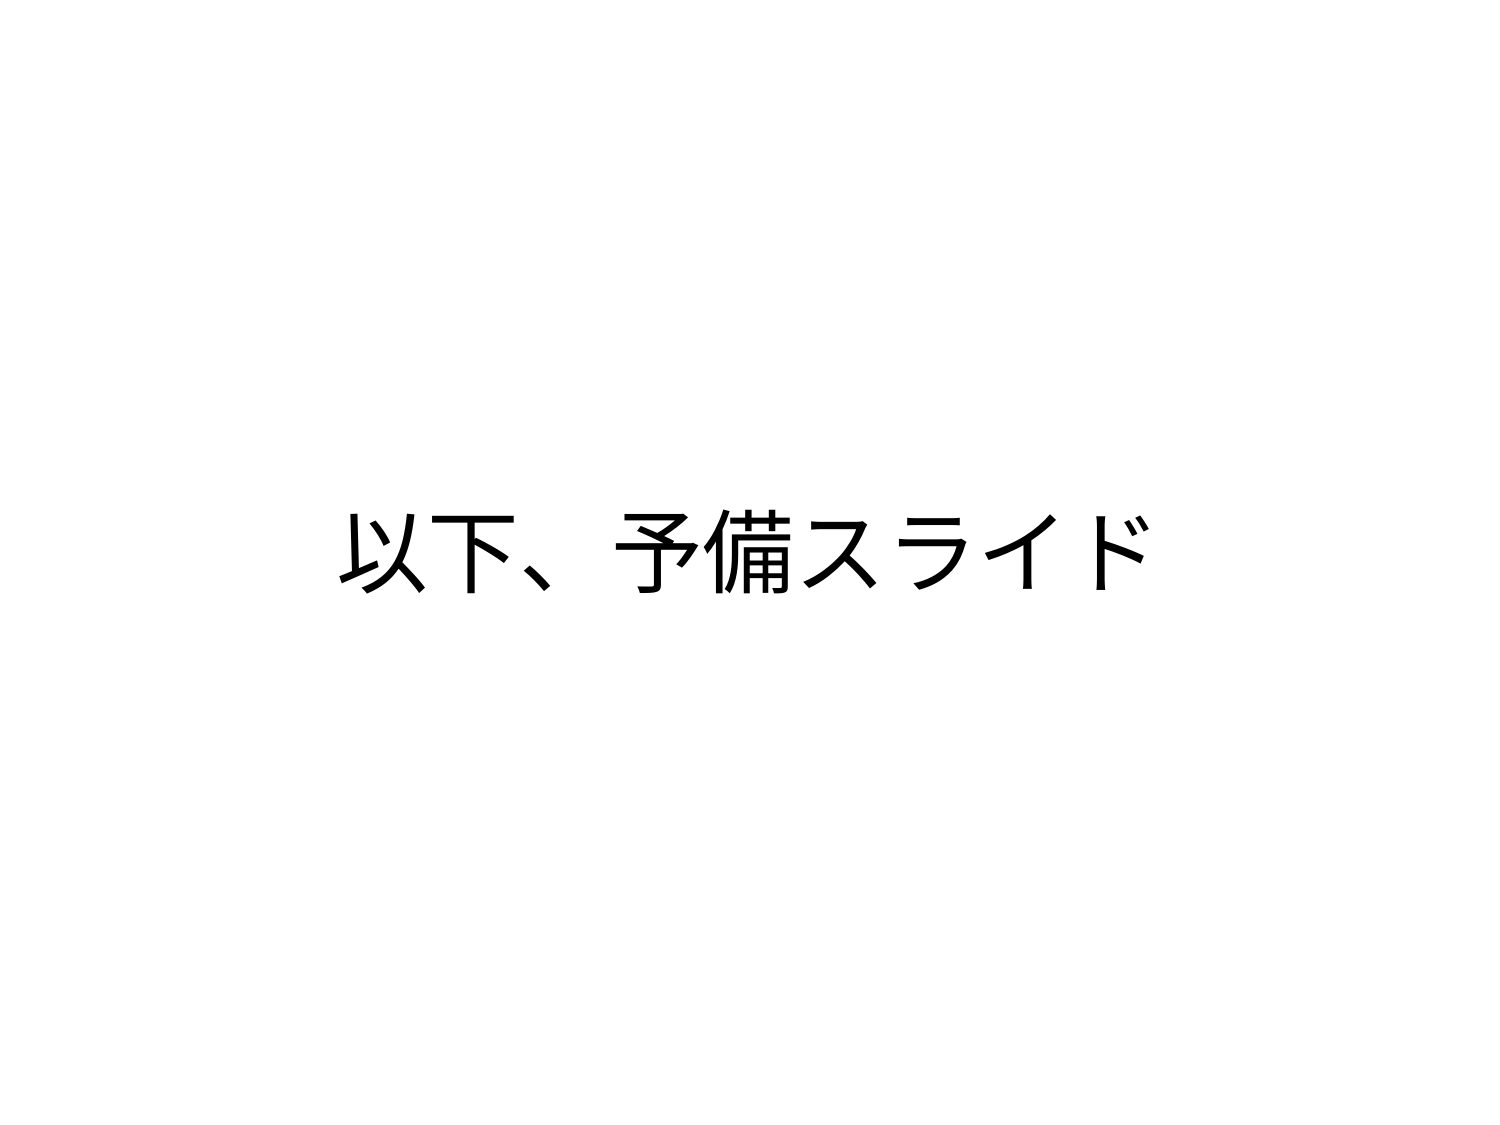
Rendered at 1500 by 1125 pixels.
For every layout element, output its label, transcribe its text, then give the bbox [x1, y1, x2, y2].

title 以下、予備スライド [64, 479, 1434, 614]
